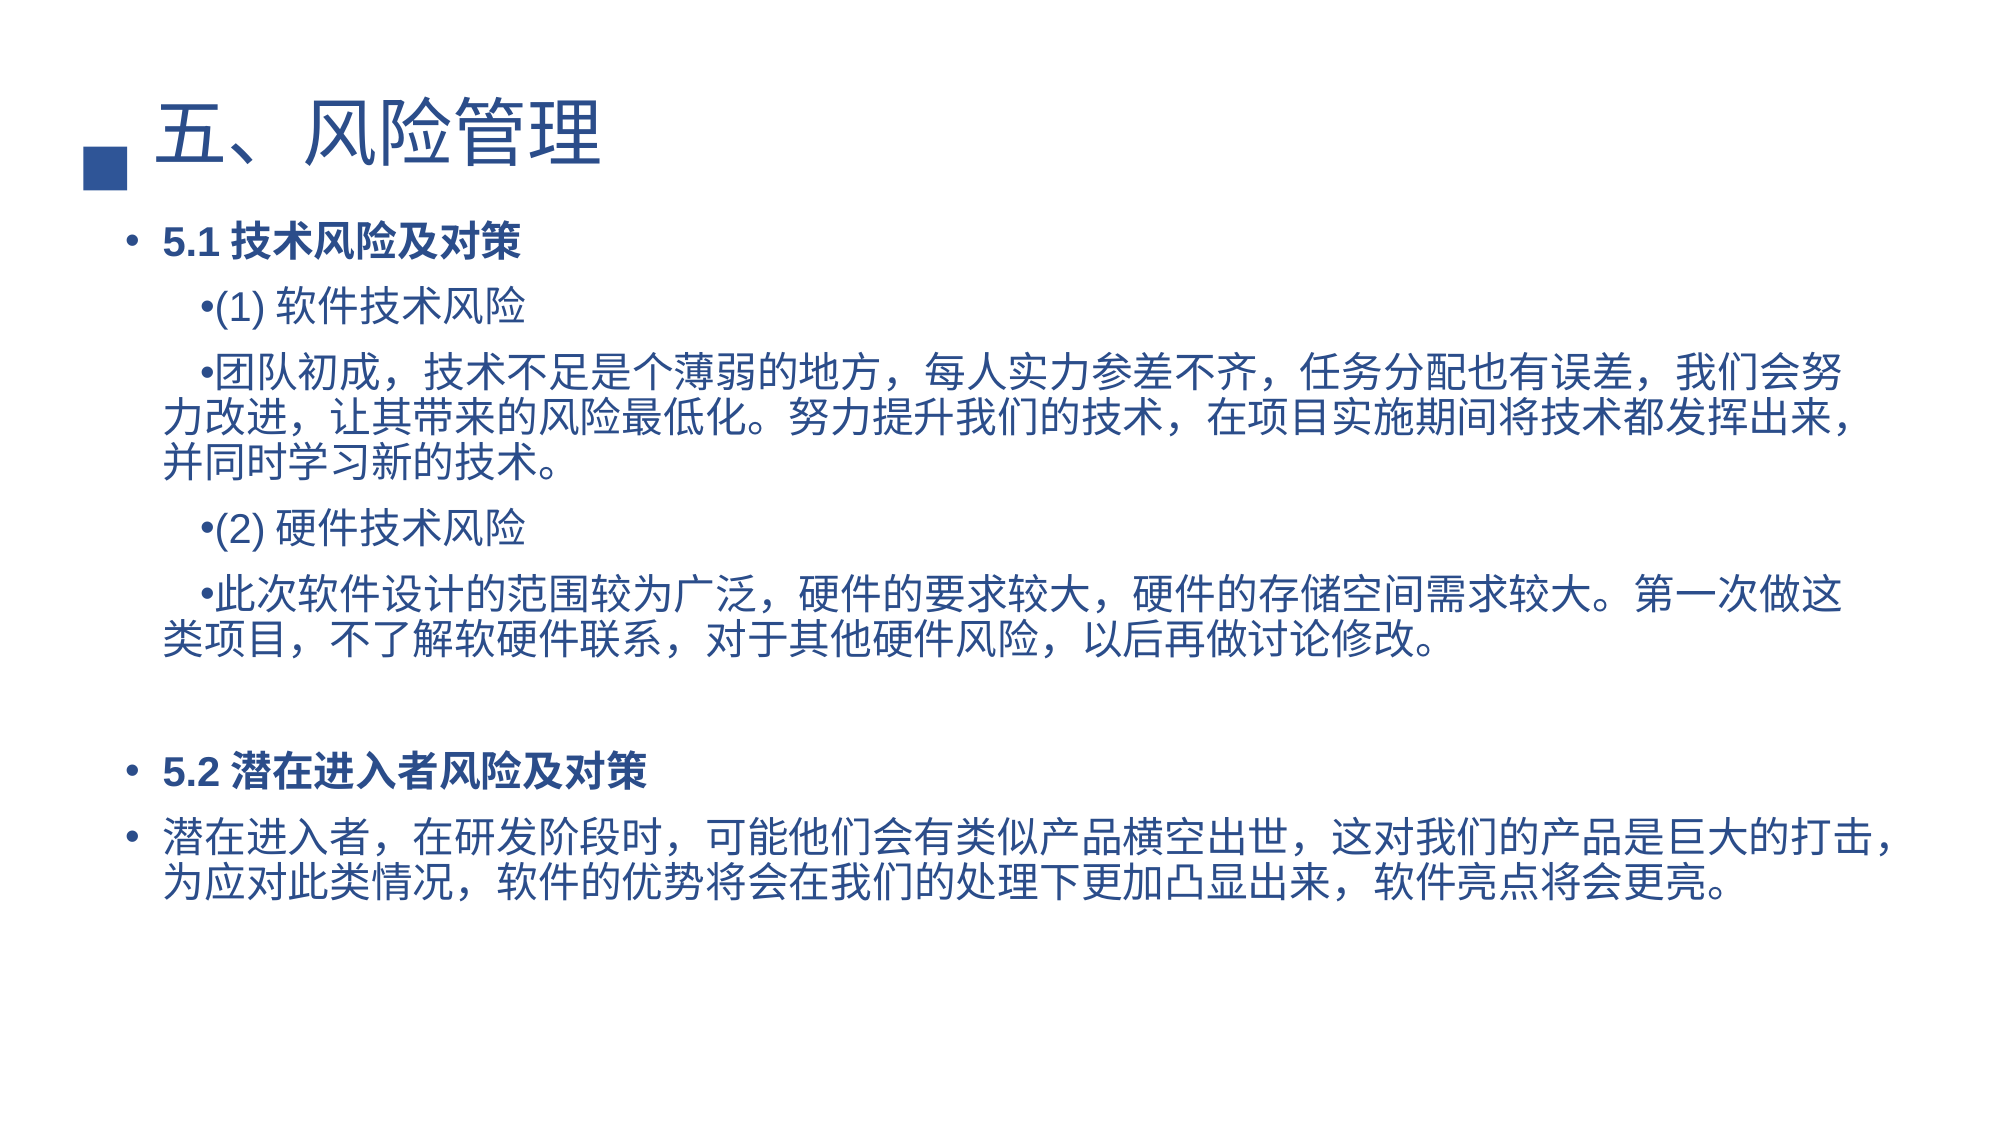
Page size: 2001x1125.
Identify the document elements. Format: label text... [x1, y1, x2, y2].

title 五、风险管理 [137, 27, 1863, 212]
list 5.1技术风险及对策 (1)软件技术风险 团队初成，技术不足是个薄弱的地方，每人实力参差不齐，任务分配也有误差，我们会努力改进，让其带来的风险最低化。努力提升我们的技术，在项目实施期间将技术都发挥出来，并同时学习新的技术。 (2)硬件技术风险 此次软件设计的范围较为广泛，硬件的要求较大，硬件的存储空间需求较大。第一次做这类项目，不了解软硬件联系，对于其他硬件风险，以后再做讨论修改。 5.2潜在进入者风险及对策 潜在进入者，在研发阶段时，可能他们会有类似产品横空出世，这对我们的产品是巨大的打击，为应对此类情况，软件的优势将会在我们的处理下更加凸显出来，软件亮点将会更亮。 [109, 212, 1891, 1108]
